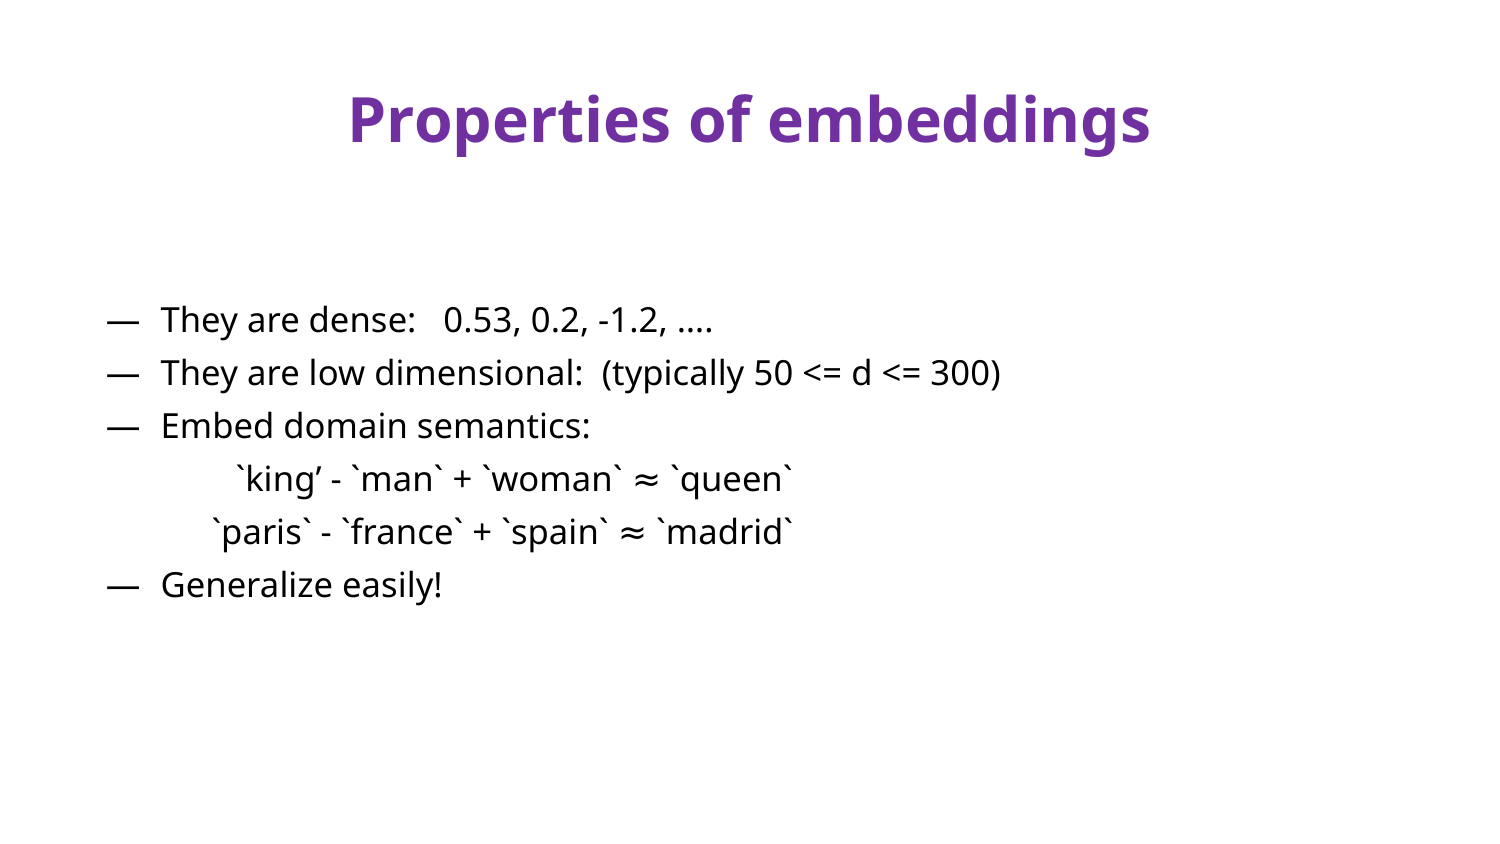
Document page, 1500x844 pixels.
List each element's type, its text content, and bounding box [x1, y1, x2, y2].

title Properties of embeddings [68, 90, 1432, 172]
list They are dense: 0.53, 0.2, -1.2, …. They are low dimensional: (typically 50 <= d <= 300) Embed domain semantics: `king’ - `man` + `woman` ≈ `queen` `paris` - `france` + `spain` ≈ `madrid` Generalize easily! [70, 287, 1431, 796]
